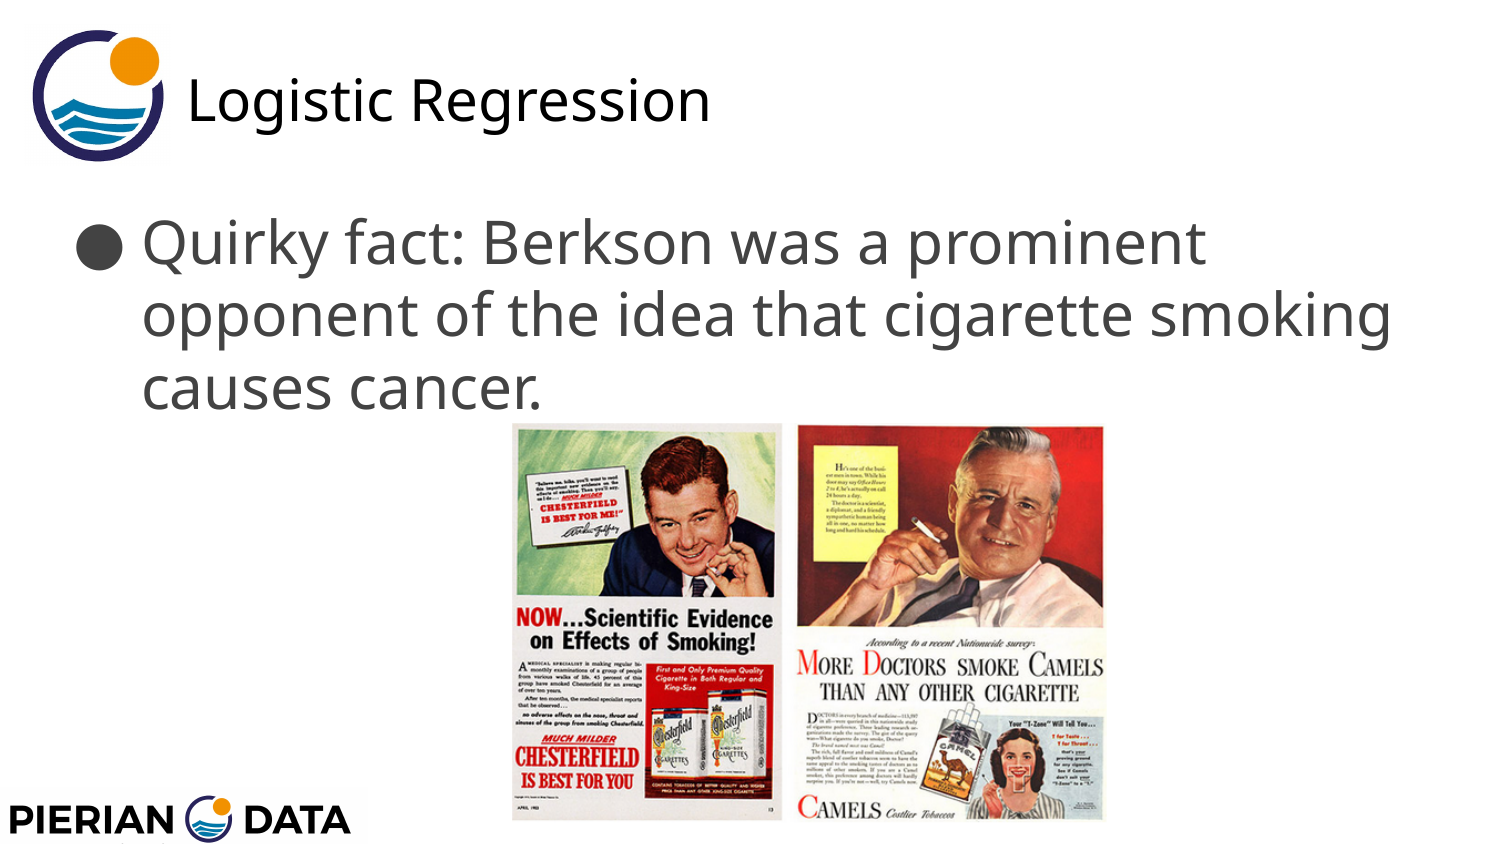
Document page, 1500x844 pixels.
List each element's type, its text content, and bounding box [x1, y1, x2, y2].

picture [510, 421, 1110, 830]
picture [0, 787, 368, 844]
list Quirky fact: Berkson was a prominent opponent of the idea that cigarette smoking causes cancer. [51, 189, 1476, 668]
title Logistic Regression [176, 48, 1449, 143]
picture [24, 24, 172, 167]
